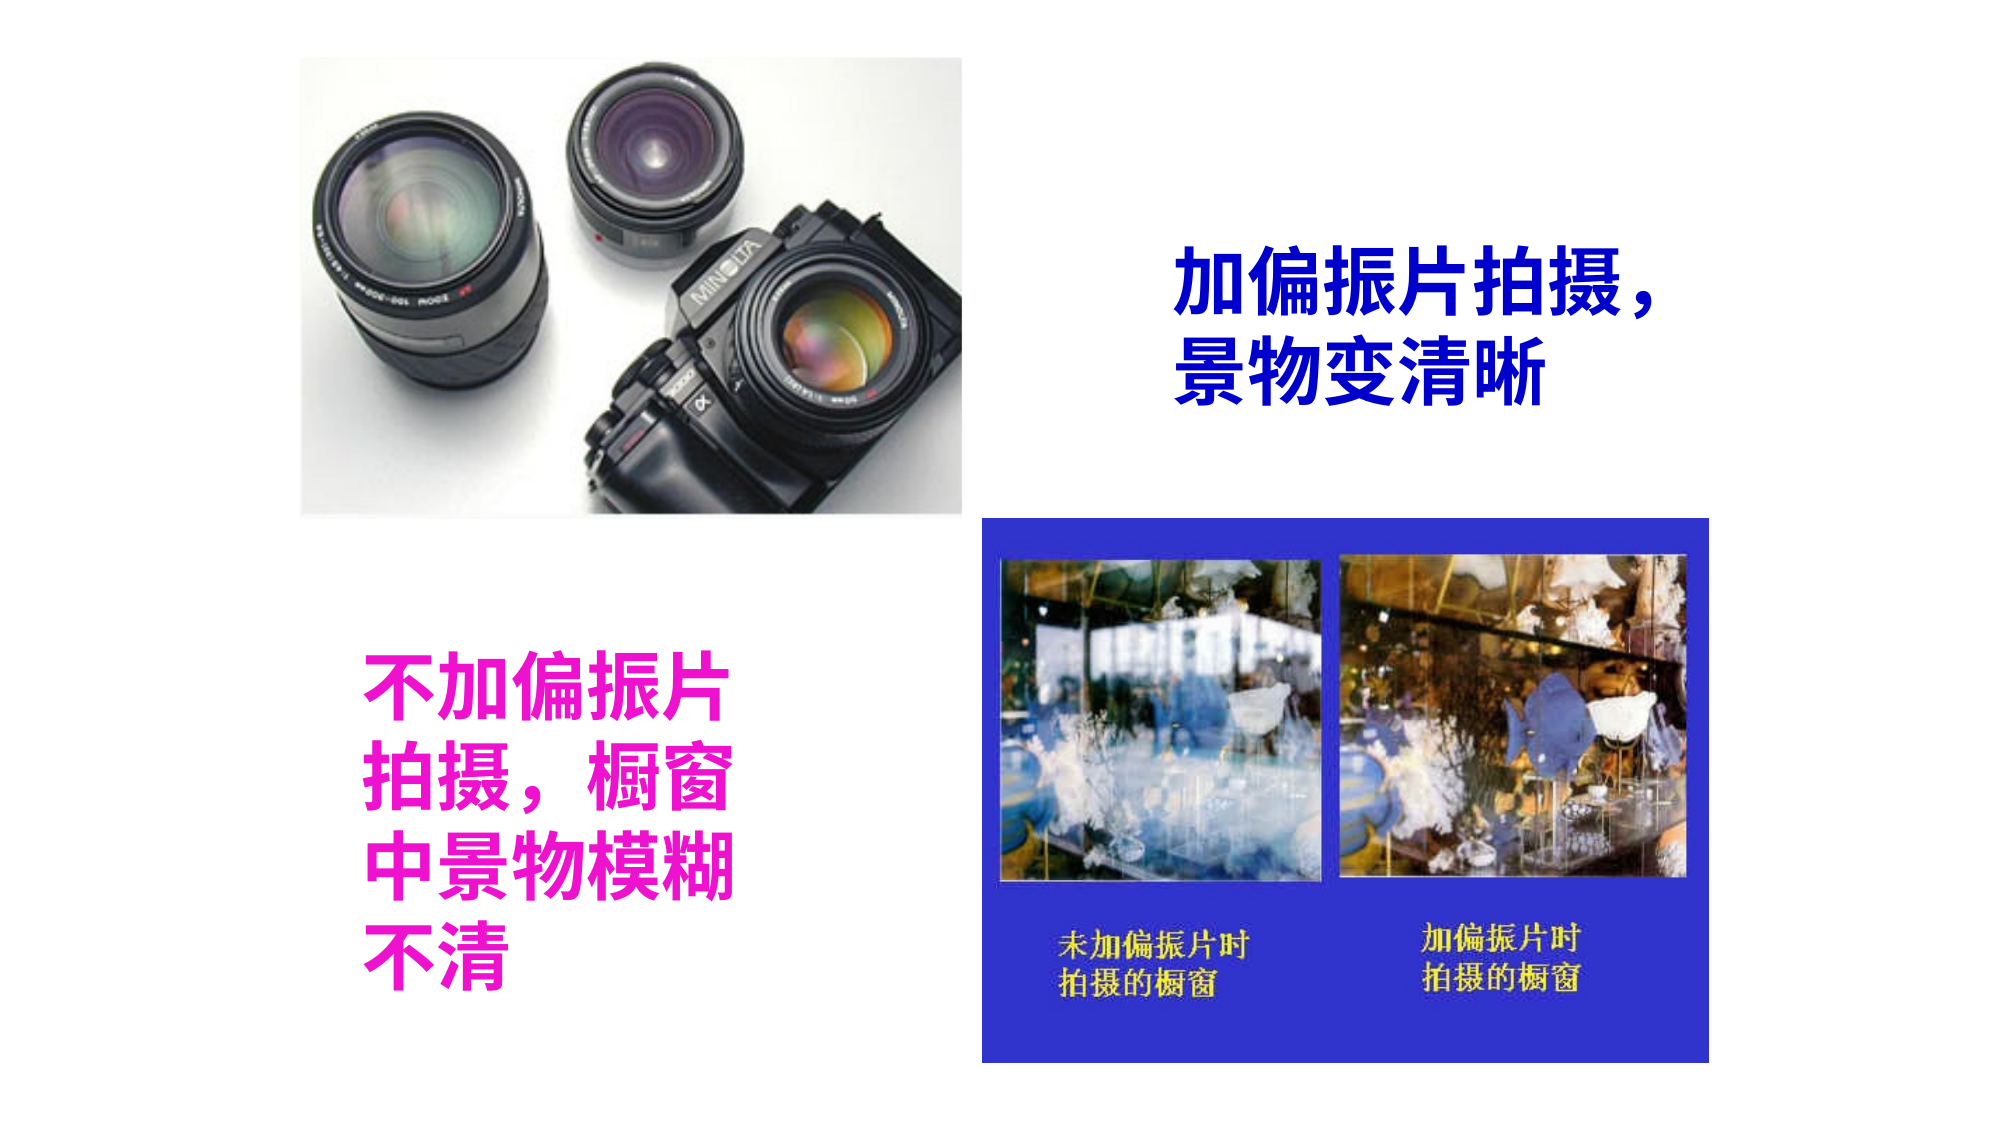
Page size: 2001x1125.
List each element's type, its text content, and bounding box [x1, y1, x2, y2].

picture [981, 518, 1709, 1063]
text_box 加偏振片拍摄，景物变清晰 [1157, 227, 1727, 422]
picture [299, 56, 963, 519]
text_box 不加偏振片拍摄，橱窗中景物模糊不清 [346, 632, 793, 1008]
